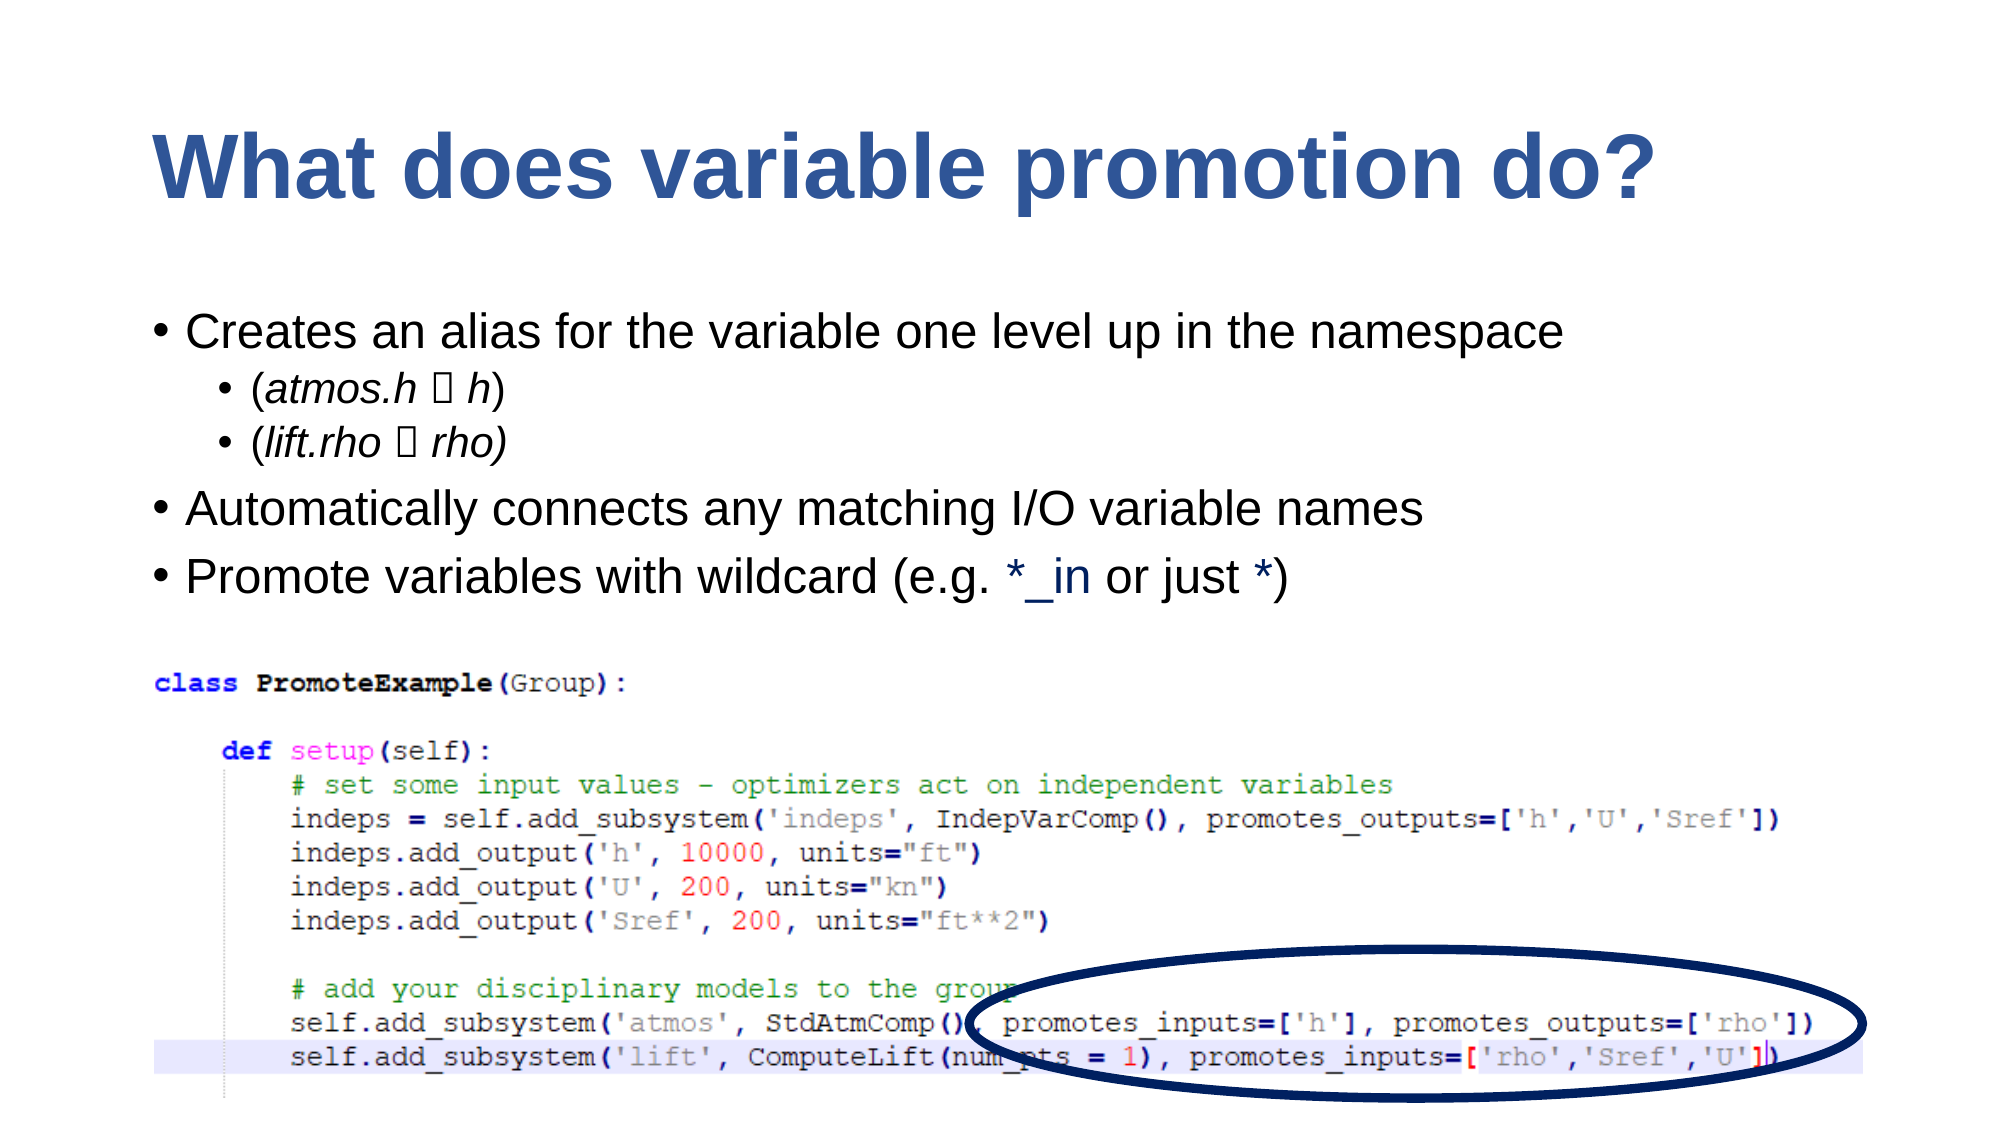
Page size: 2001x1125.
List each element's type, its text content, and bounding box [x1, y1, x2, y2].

title What does variable promotion do? [137, 59, 1863, 278]
picture [154, 668, 1863, 1098]
list Creates an alias for the variable one level up in the namespace (atmos.h  h) (lift.rho  rho) Automatically connects any matching I/O variable names Promote variables with wildcard (e.g. *_in or just *) [137, 298, 1923, 615]
